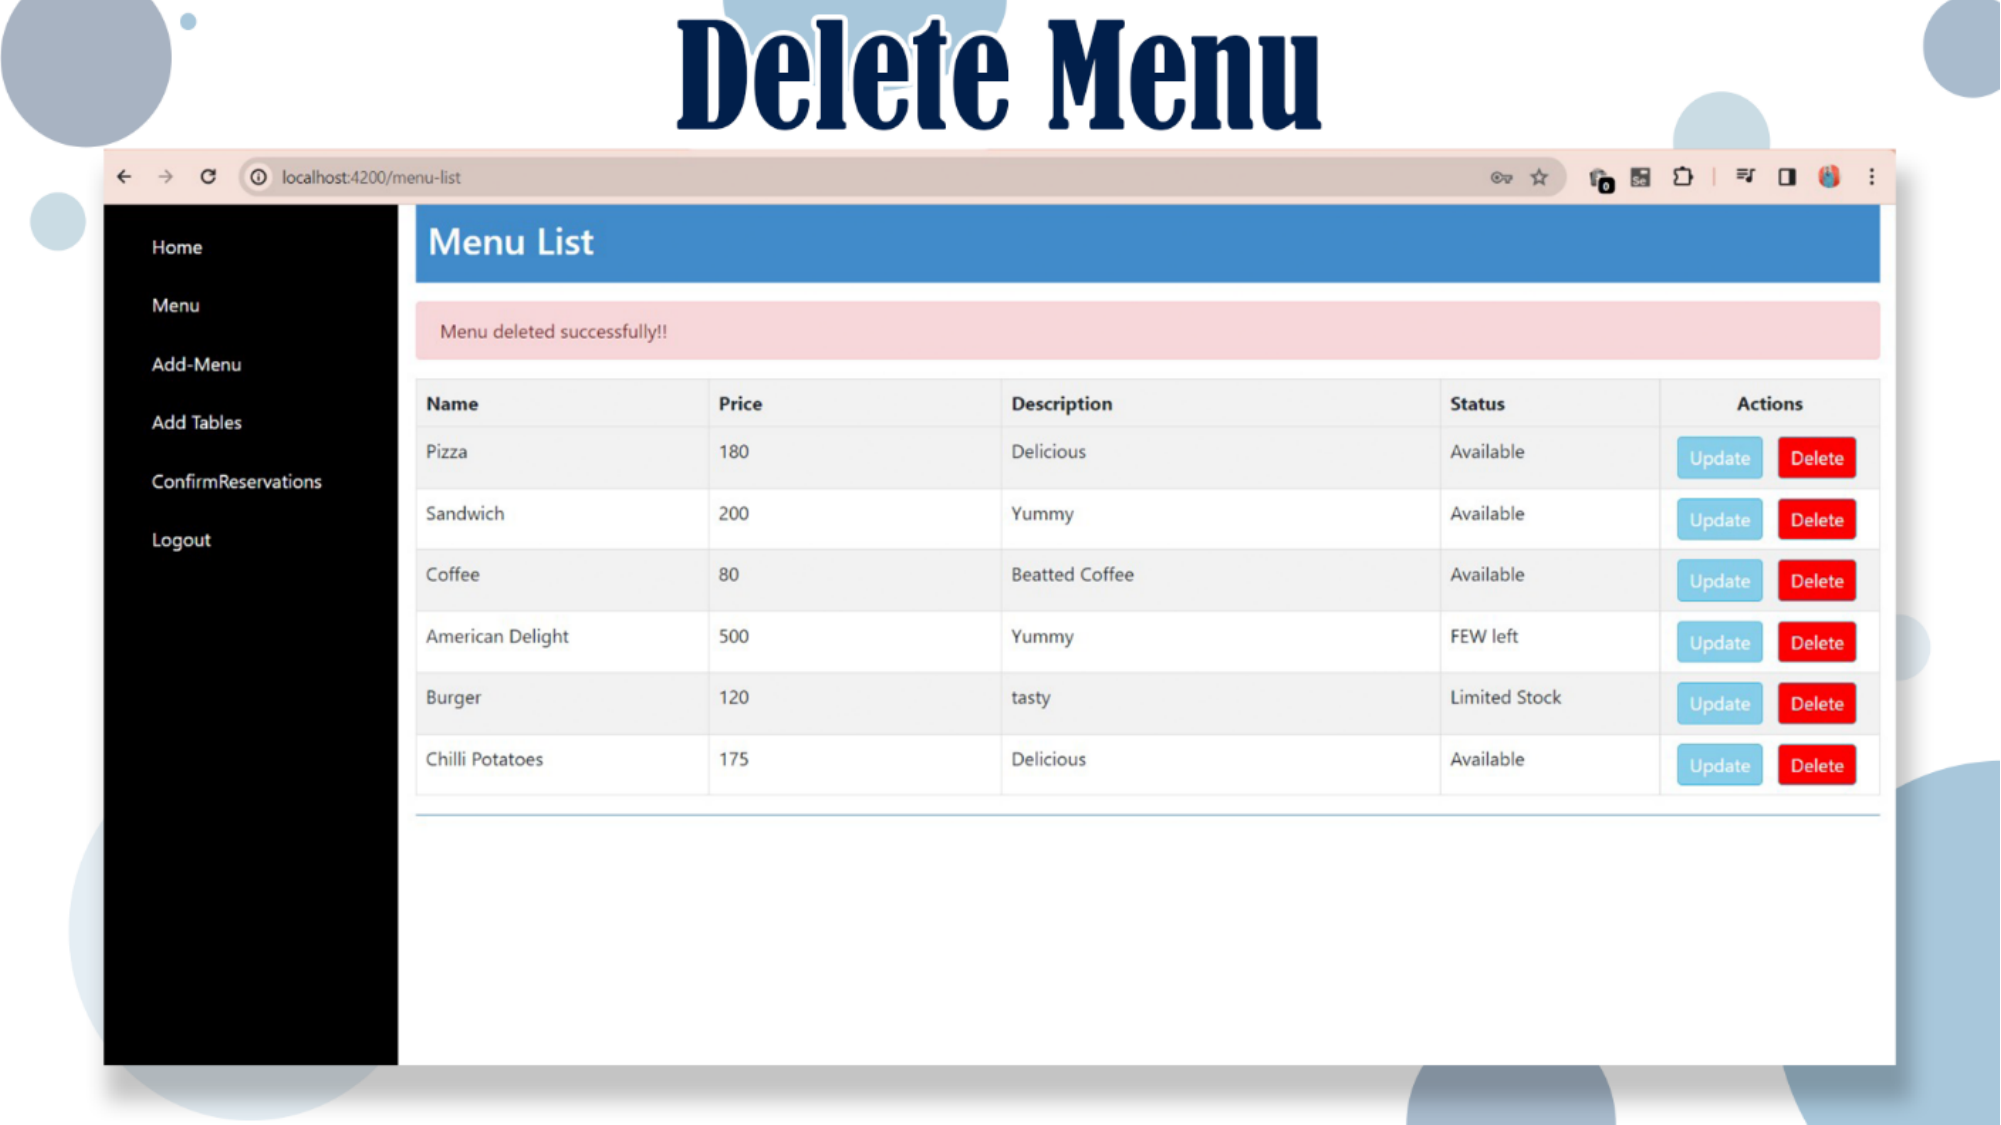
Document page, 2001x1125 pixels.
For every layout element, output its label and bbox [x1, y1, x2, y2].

list [0, 0, 2000, 1125]
